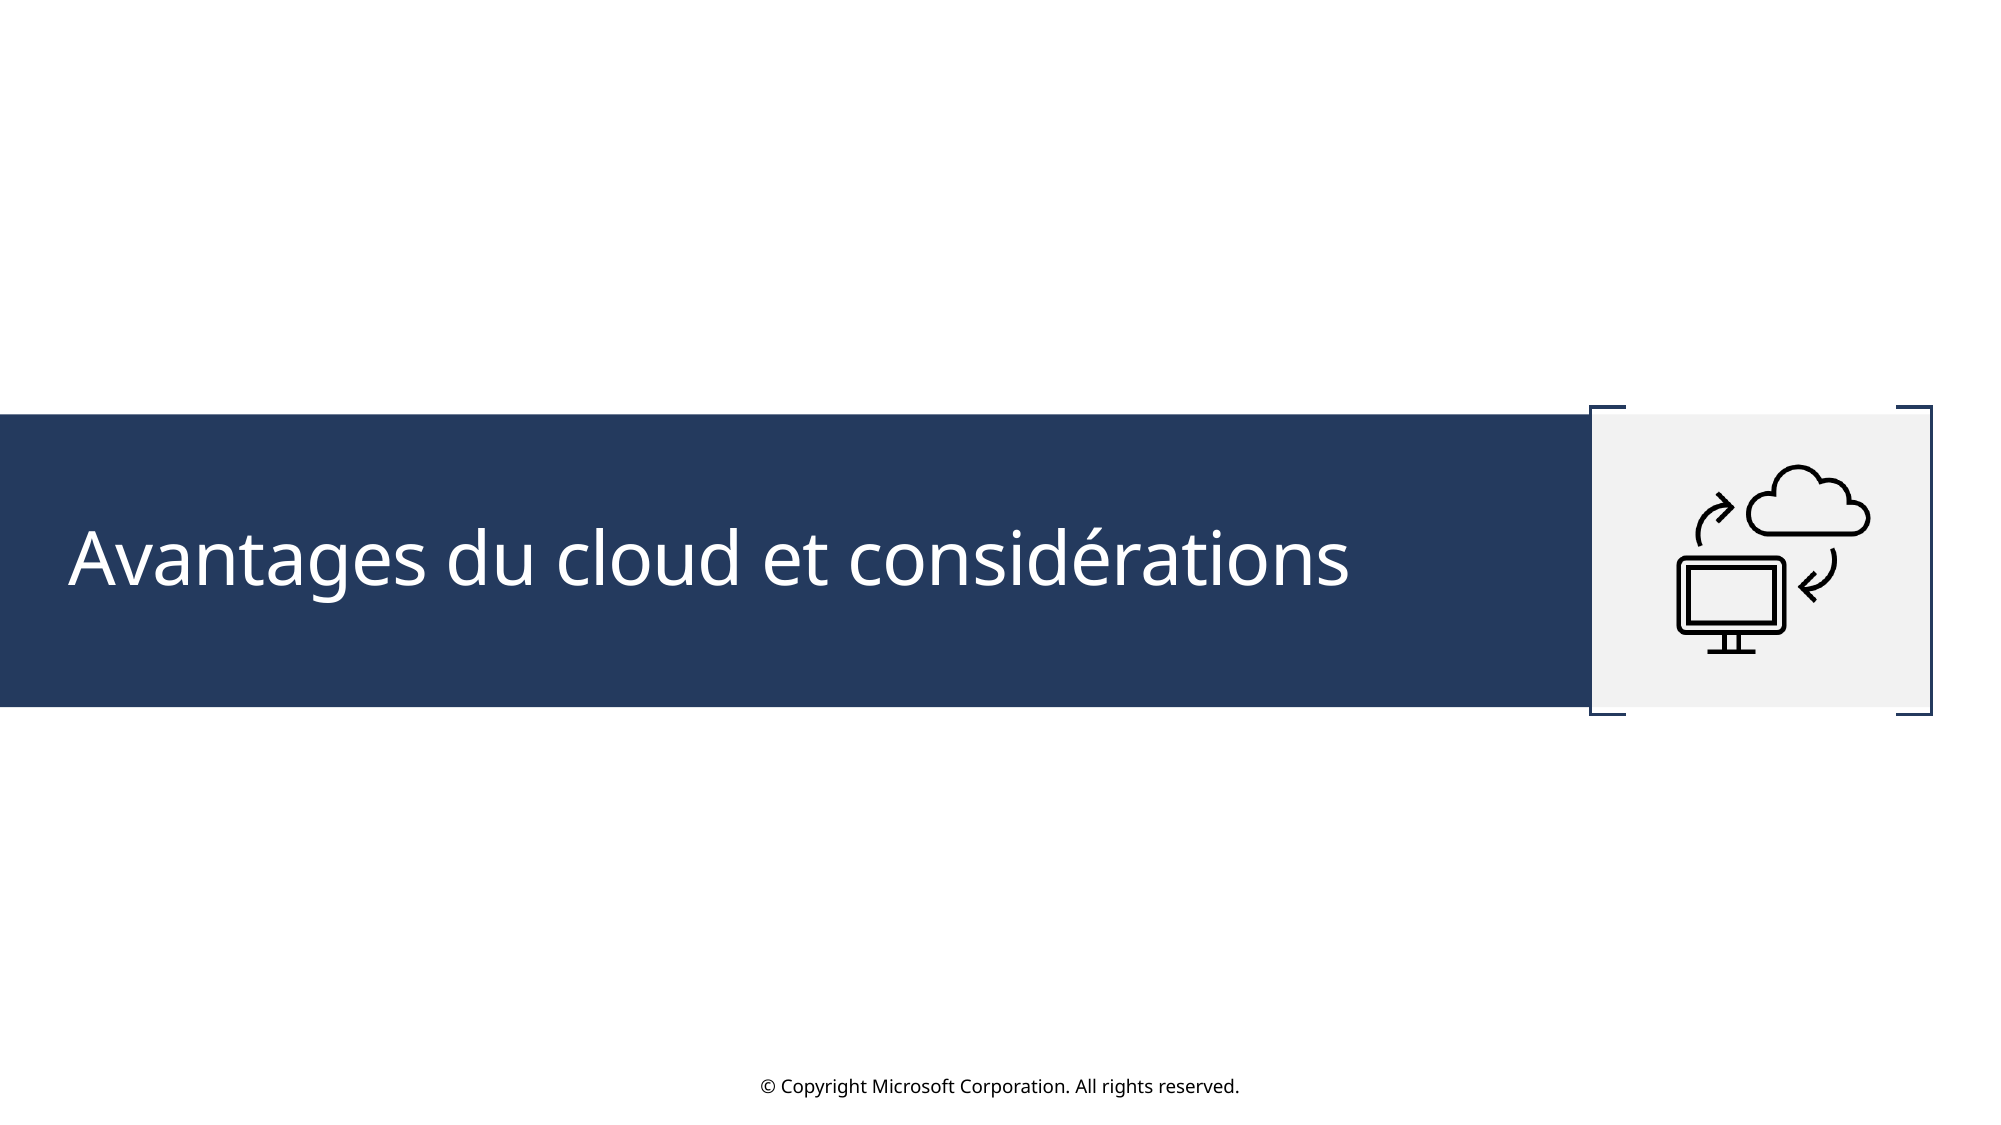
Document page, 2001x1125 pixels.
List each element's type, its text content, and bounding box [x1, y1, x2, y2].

picture [1656, 447, 1887, 678]
title Avantages du cloud et considérations [68, 414, 1577, 708]
